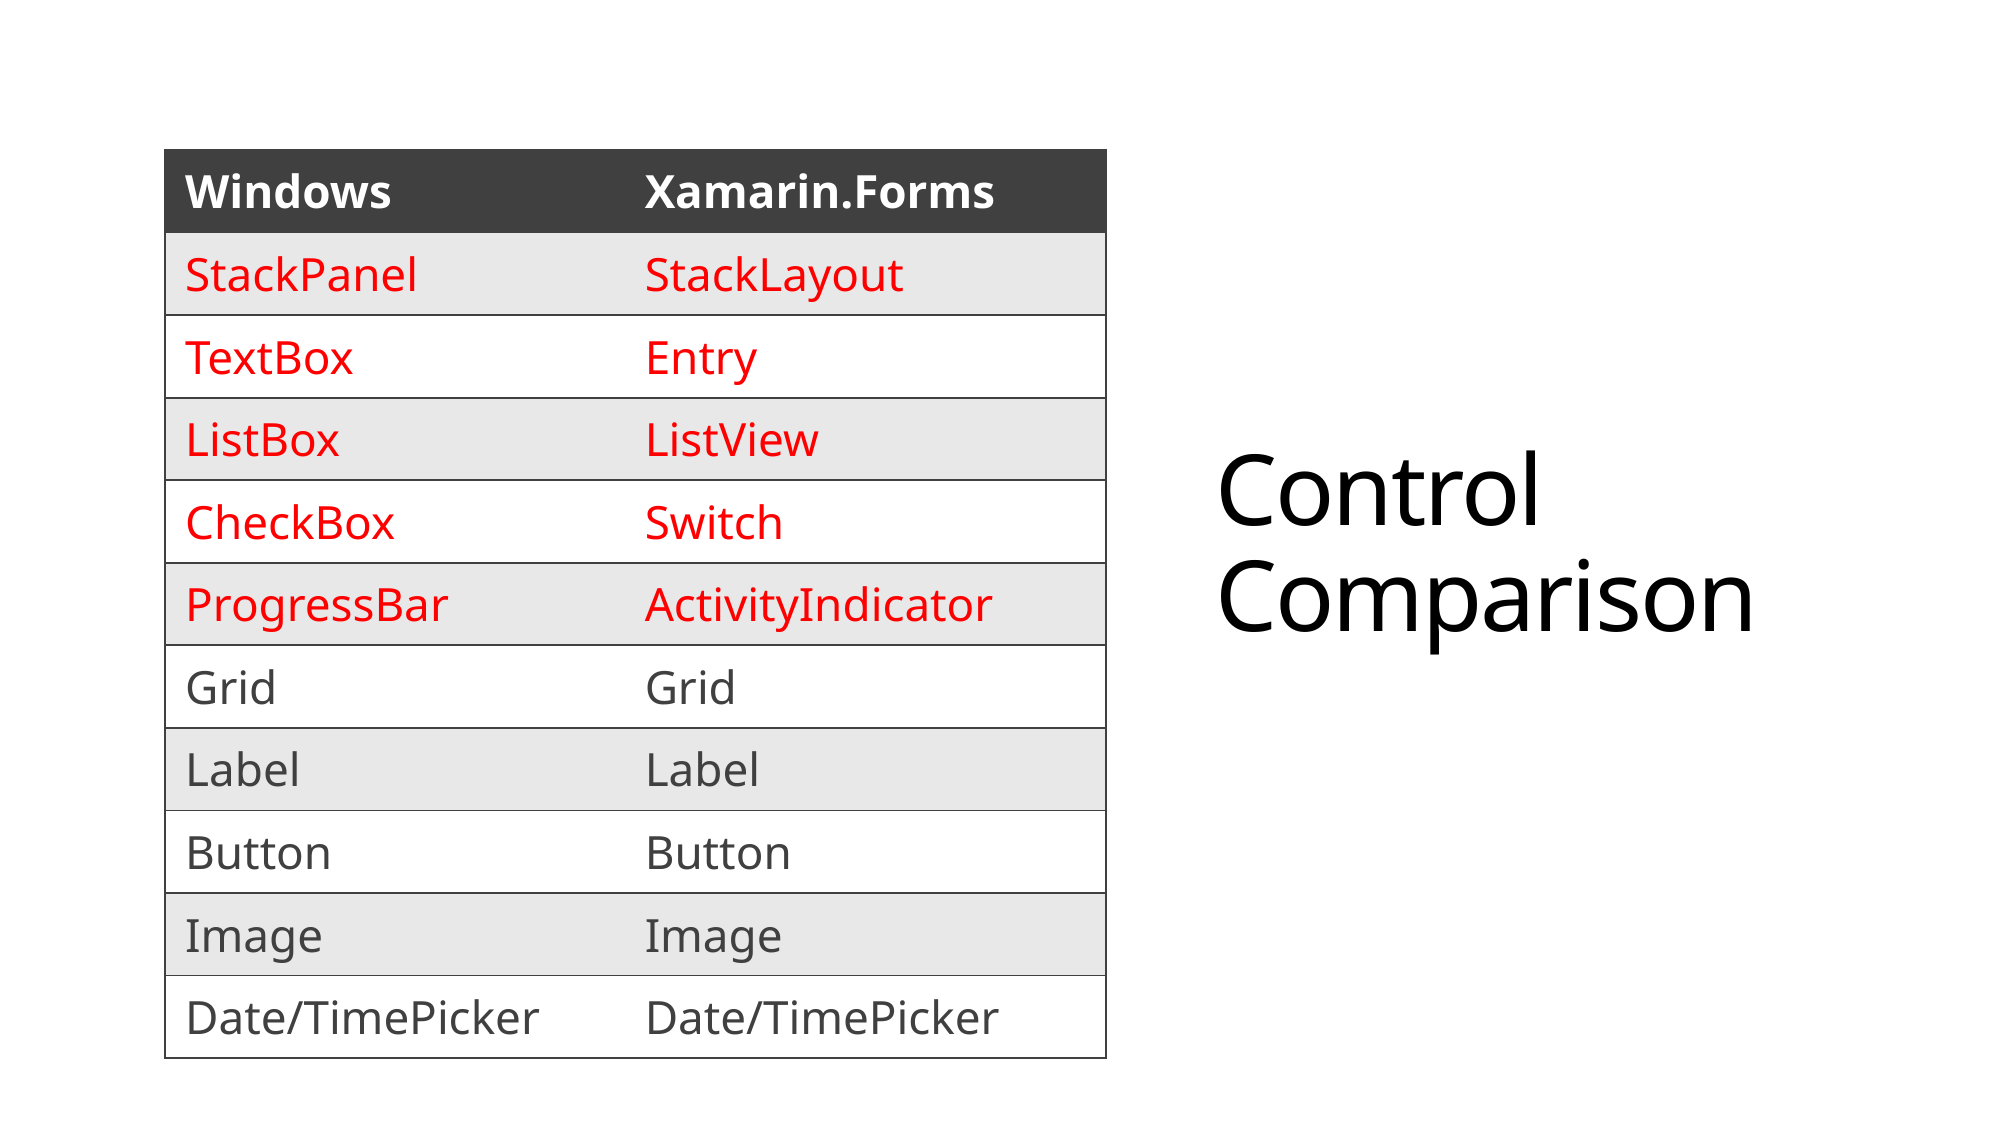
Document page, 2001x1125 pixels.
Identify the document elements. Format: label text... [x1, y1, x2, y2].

table_cell ListView [625, 399, 1105, 479]
table_cell Date/TimePicker [166, 976, 625, 1057]
title Control Comparison [1191, 425, 1902, 700]
table_cell Image [166, 894, 625, 975]
table_cell StackPanel [166, 233, 625, 314]
table_cell CheckBox [166, 481, 625, 562]
table_cell StackLayout [625, 233, 1105, 314]
table_cell TextBox [166, 316, 625, 397]
table_cell Grid [625, 646, 1105, 727]
table_cell Button [166, 811, 625, 892]
table_cell Button [625, 811, 1105, 892]
table_cell Date/TimePicker [625, 976, 1105, 1057]
table_cell ProgressBar [166, 564, 625, 644]
table_cell Grid [166, 646, 625, 727]
table_cell Switch [625, 481, 1105, 562]
table_cell Image [625, 894, 1105, 975]
table_cell Label [166, 729, 625, 810]
table_cell ActivityIndicator [625, 564, 1105, 644]
table_cell ListBox [166, 399, 625, 479]
table_header Xamarin.Forms [625, 151, 1105, 232]
table_cell Label [625, 729, 1105, 810]
table_cell Entry [625, 316, 1105, 397]
table_header Windows [166, 151, 625, 232]
